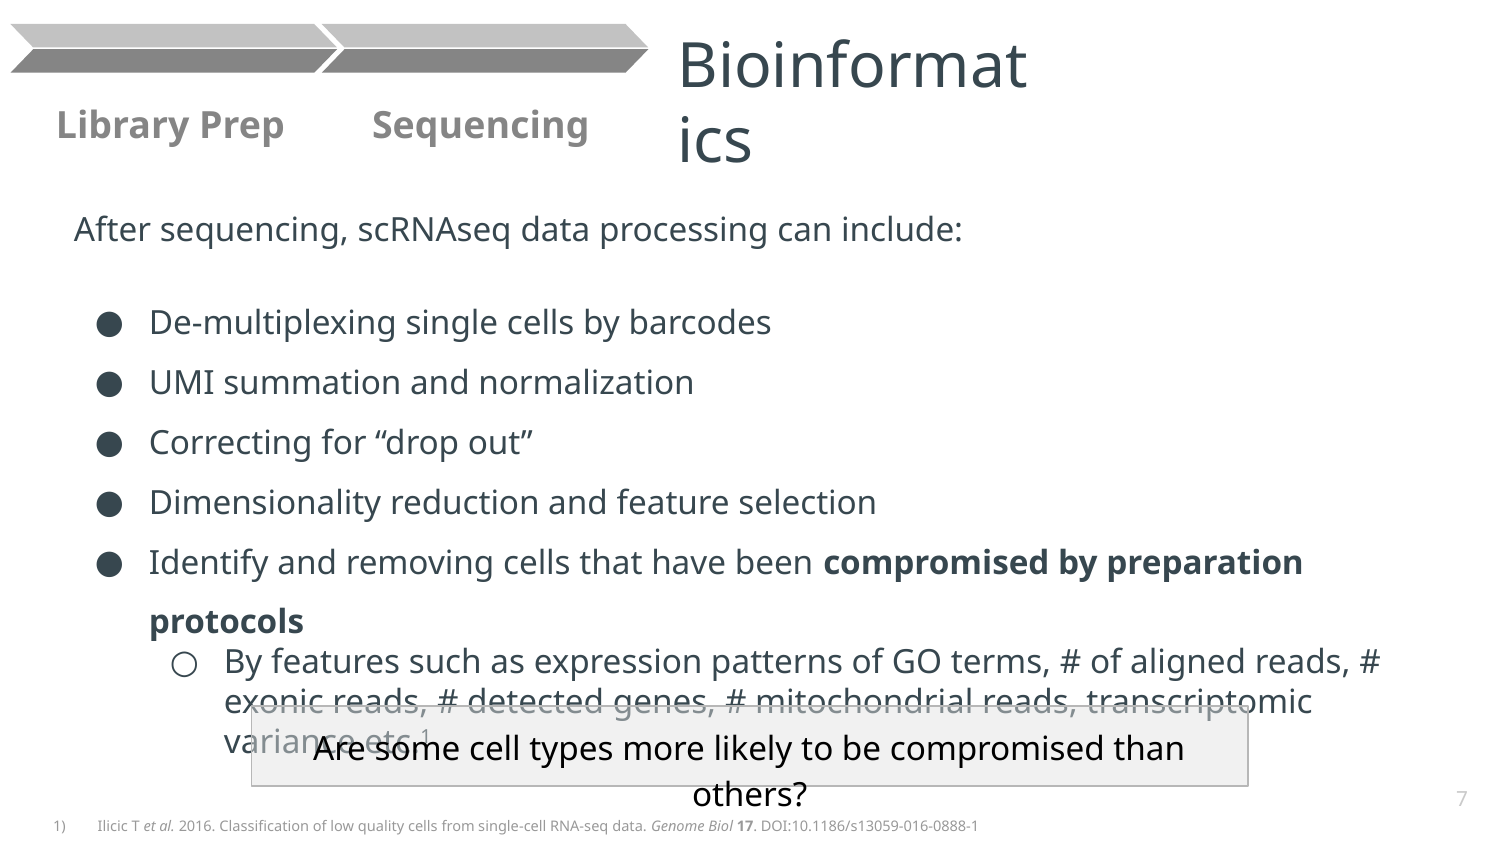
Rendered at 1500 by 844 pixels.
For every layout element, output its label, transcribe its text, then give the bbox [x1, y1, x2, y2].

text_box Bioinformatics [662, 10, 1047, 148]
text_box Ilicic T et al. 2016. Classification of low quality cells from single-cell RNA-seq data. Genome Biol 17. DOI:10.1186/s13059-016-0888-1 [7, 767, 1500, 844]
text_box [10, 23, 320, 162]
list After sequencing, scRNAseq data processing can include: De-multiplexing single cells by barcodes UMI summation and normalization Correcting for “drop out” Dimensionality reduction and feature selection Identify and removing cells that have been compromised by preparation protocols By features such as expression patterns of GO terms, # of aligned reads, # exonic reads, # detected genes, # mitochondrial reads, transcriptomic variance etc.1 [58, 187, 1457, 695]
text_box Are some cell types more likely to be compromised than others? [251, 706, 1249, 767]
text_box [321, 23, 649, 162]
